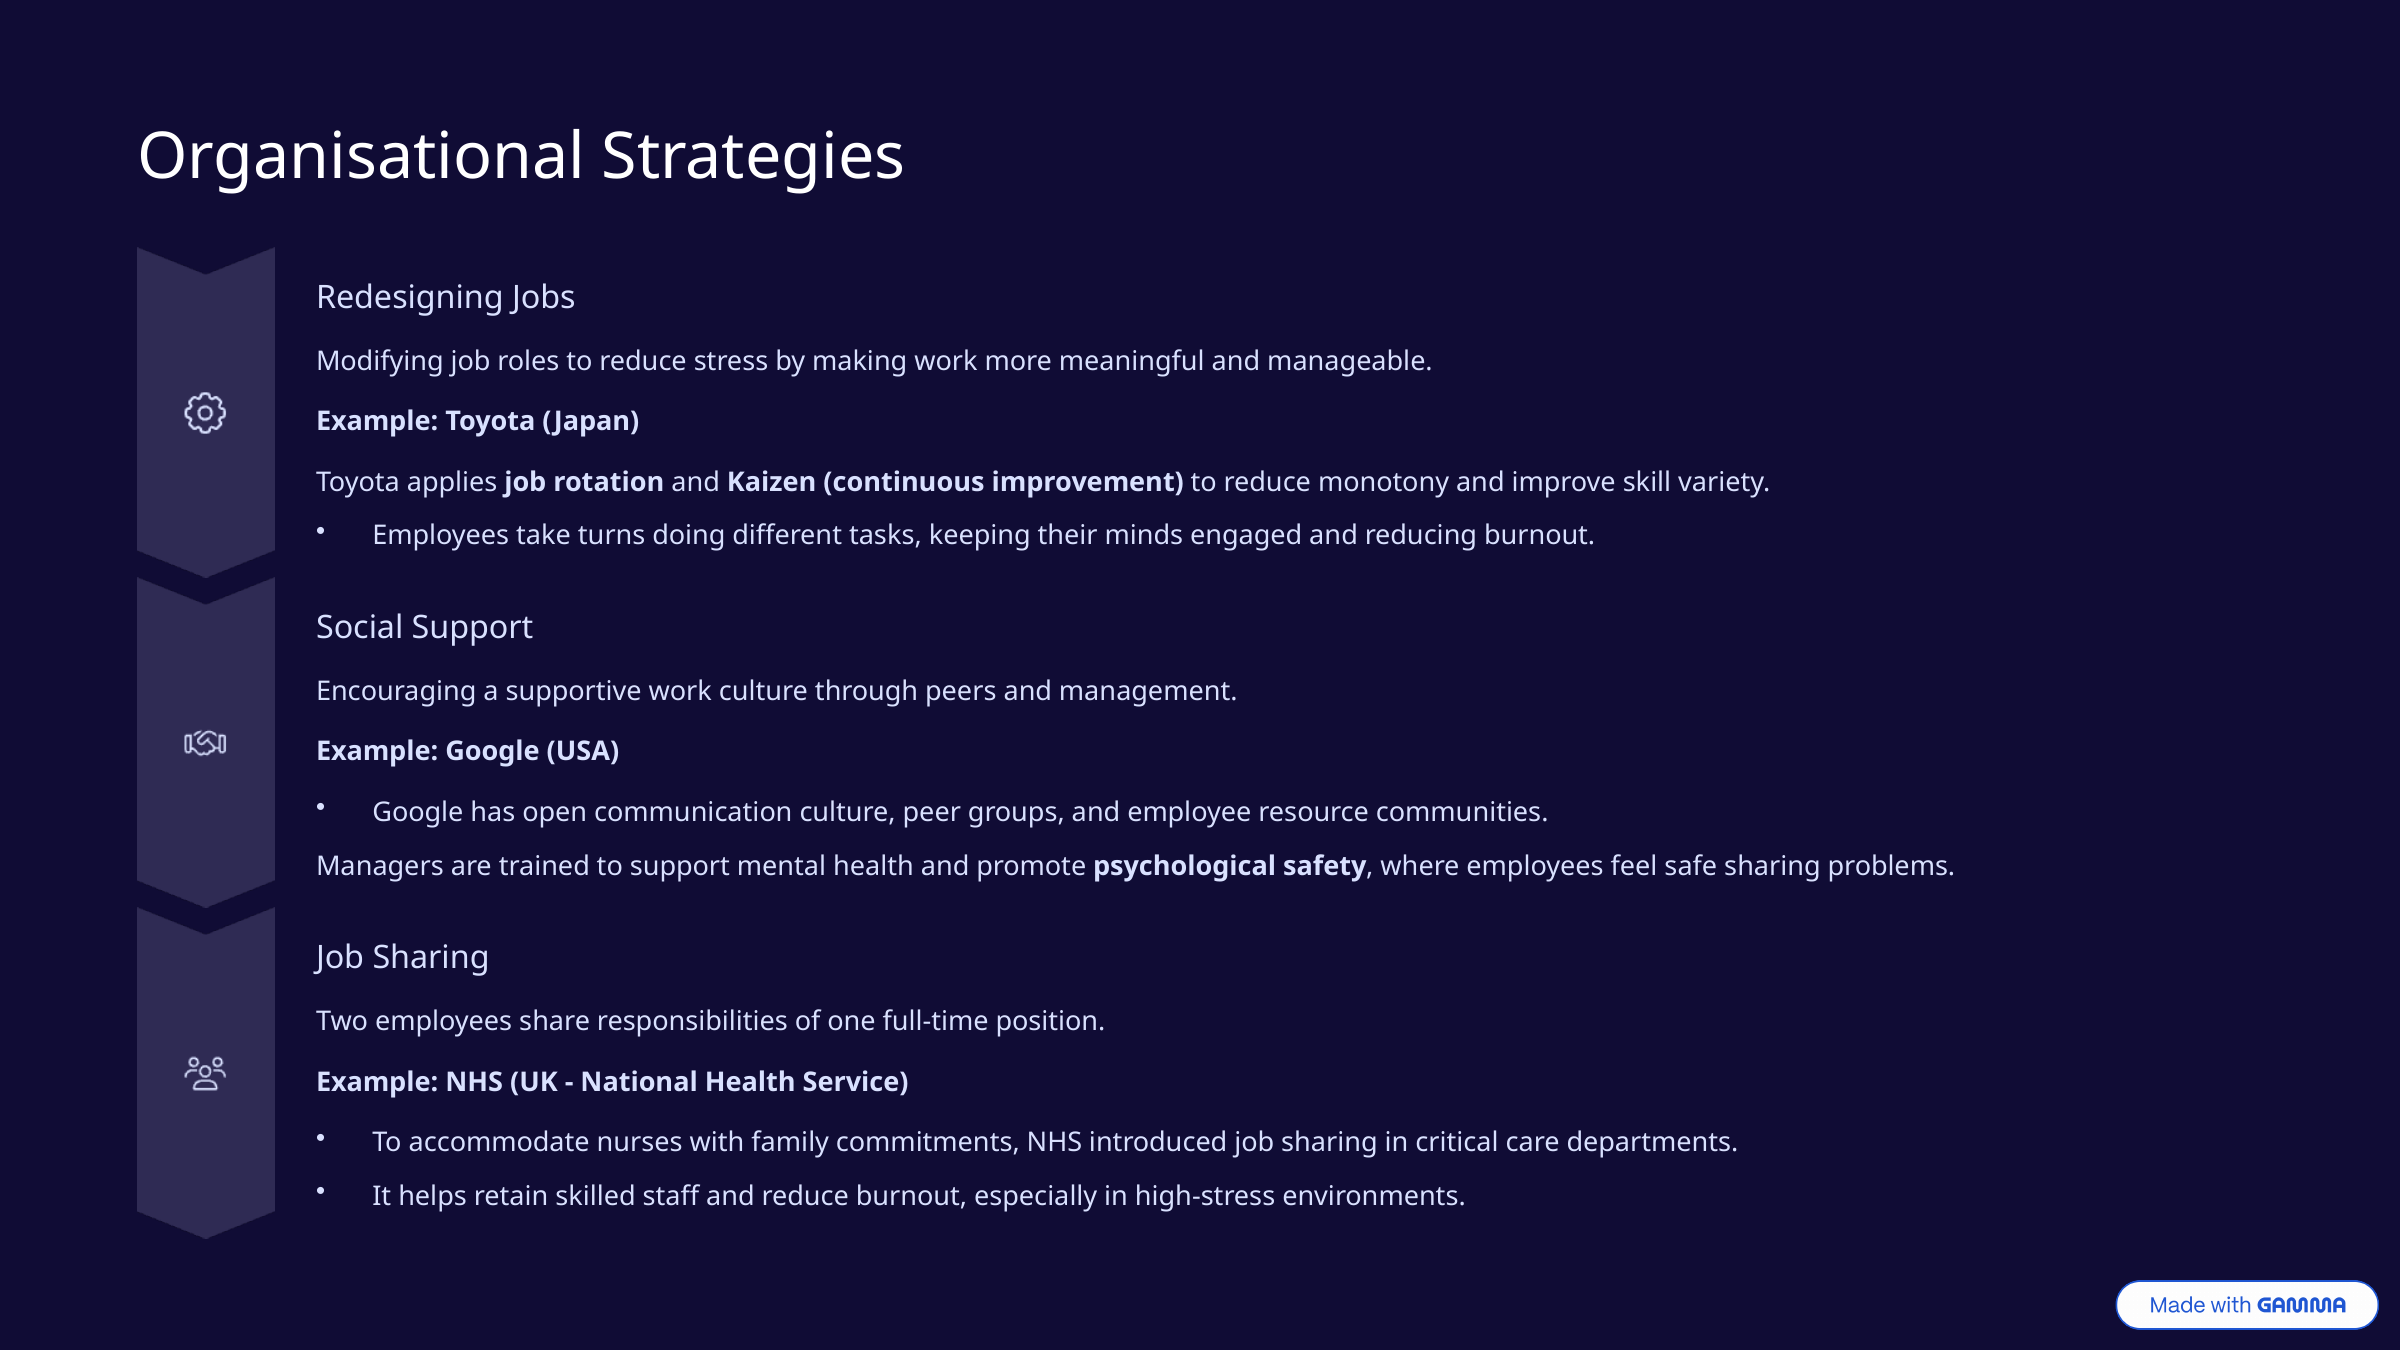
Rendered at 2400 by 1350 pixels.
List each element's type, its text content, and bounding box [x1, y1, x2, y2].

text_box To accommodate nurses with family commitments, NHS introduced job sharing in critical care departments. [316, 1113, 2263, 1158]
picture [137, 247, 275, 1239]
text_box Managers are trained to support mental health and promote psychological safety, where employees feel safe sharing problems. [316, 836, 2263, 881]
text_box Social Support [316, 605, 640, 646]
text_box Job Sharing [316, 935, 640, 976]
text_box Organisational Strategies [137, 111, 869, 193]
text_box Example: Toyota (Japan) [316, 392, 2263, 437]
text_box Google has open communication culture, peer groups, and employee resource communities. [316, 782, 2263, 827]
text_box Two employees share responsibilities of one full-time position. [316, 992, 2263, 1037]
picture [2106, 1271, 2389, 1339]
text_box It helps retain skilled staff and reduce burnout, especially in high-stress environments. [316, 1166, 2263, 1211]
text_box Encouraging a supportive work culture through peers and management. [316, 662, 2263, 706]
text_box Example: NHS (UK - National Health Service) [316, 1052, 2263, 1097]
text_box Redesigning Jobs [316, 274, 640, 316]
text_box Employees take turns doing different tasks, keeping their minds engaged and reducing burnout. [316, 506, 2263, 551]
text_box Example: Google (USA) [316, 722, 2263, 767]
text_box Toyota applies job rotation and Kaizen (continuous improvement) to reduce monotony and improve skill variety. [316, 452, 2263, 497]
text_box Modifying job roles to reduce stress by making work more meaningful and manageable. [316, 331, 2263, 376]
